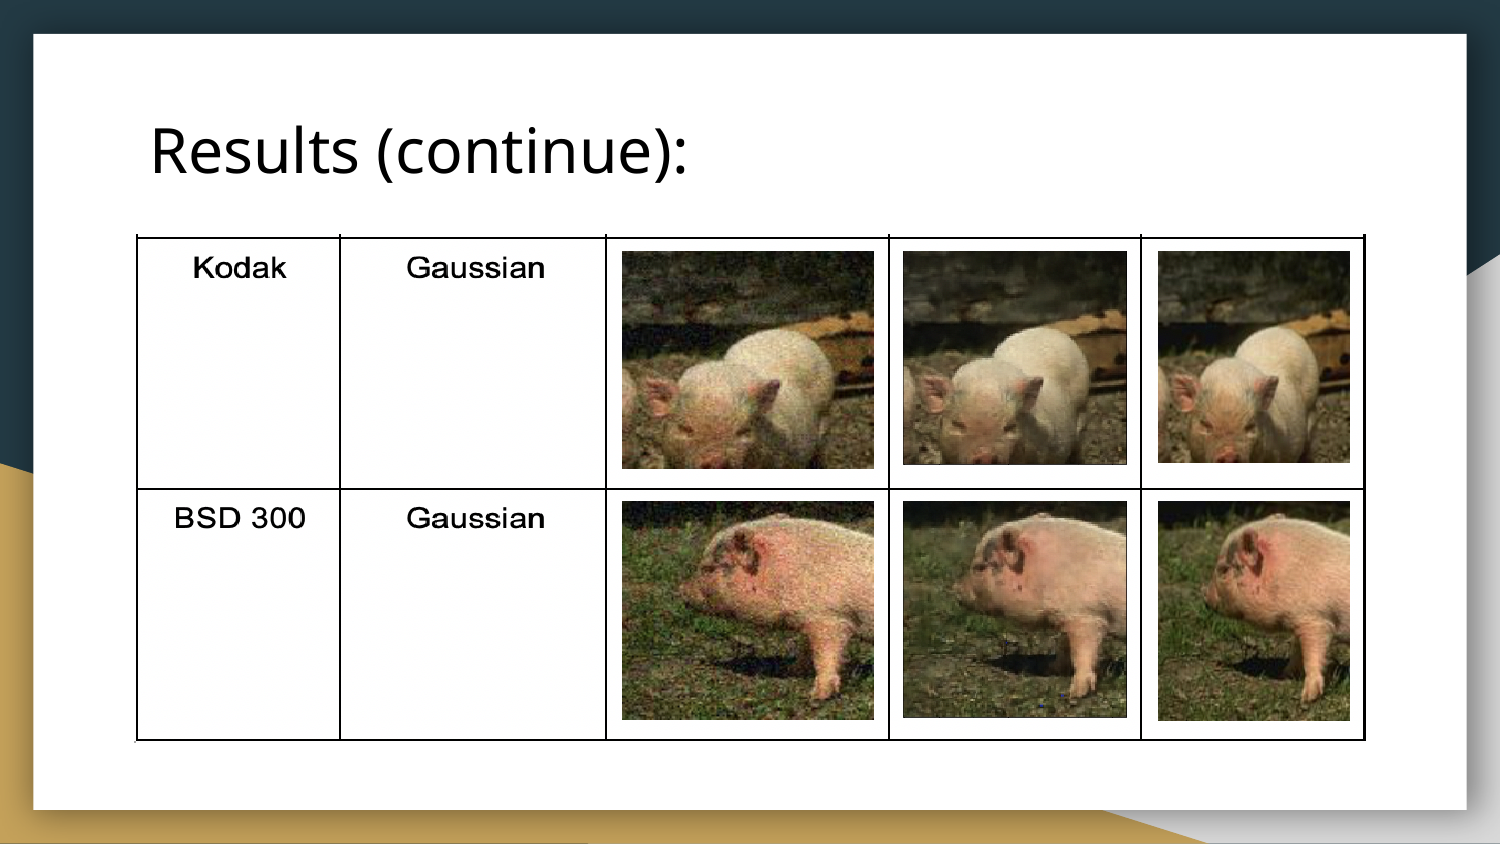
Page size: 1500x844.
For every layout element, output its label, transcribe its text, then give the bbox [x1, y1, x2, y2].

picture [134, 234, 1366, 743]
title Results (continue): [134, 96, 1366, 234]
